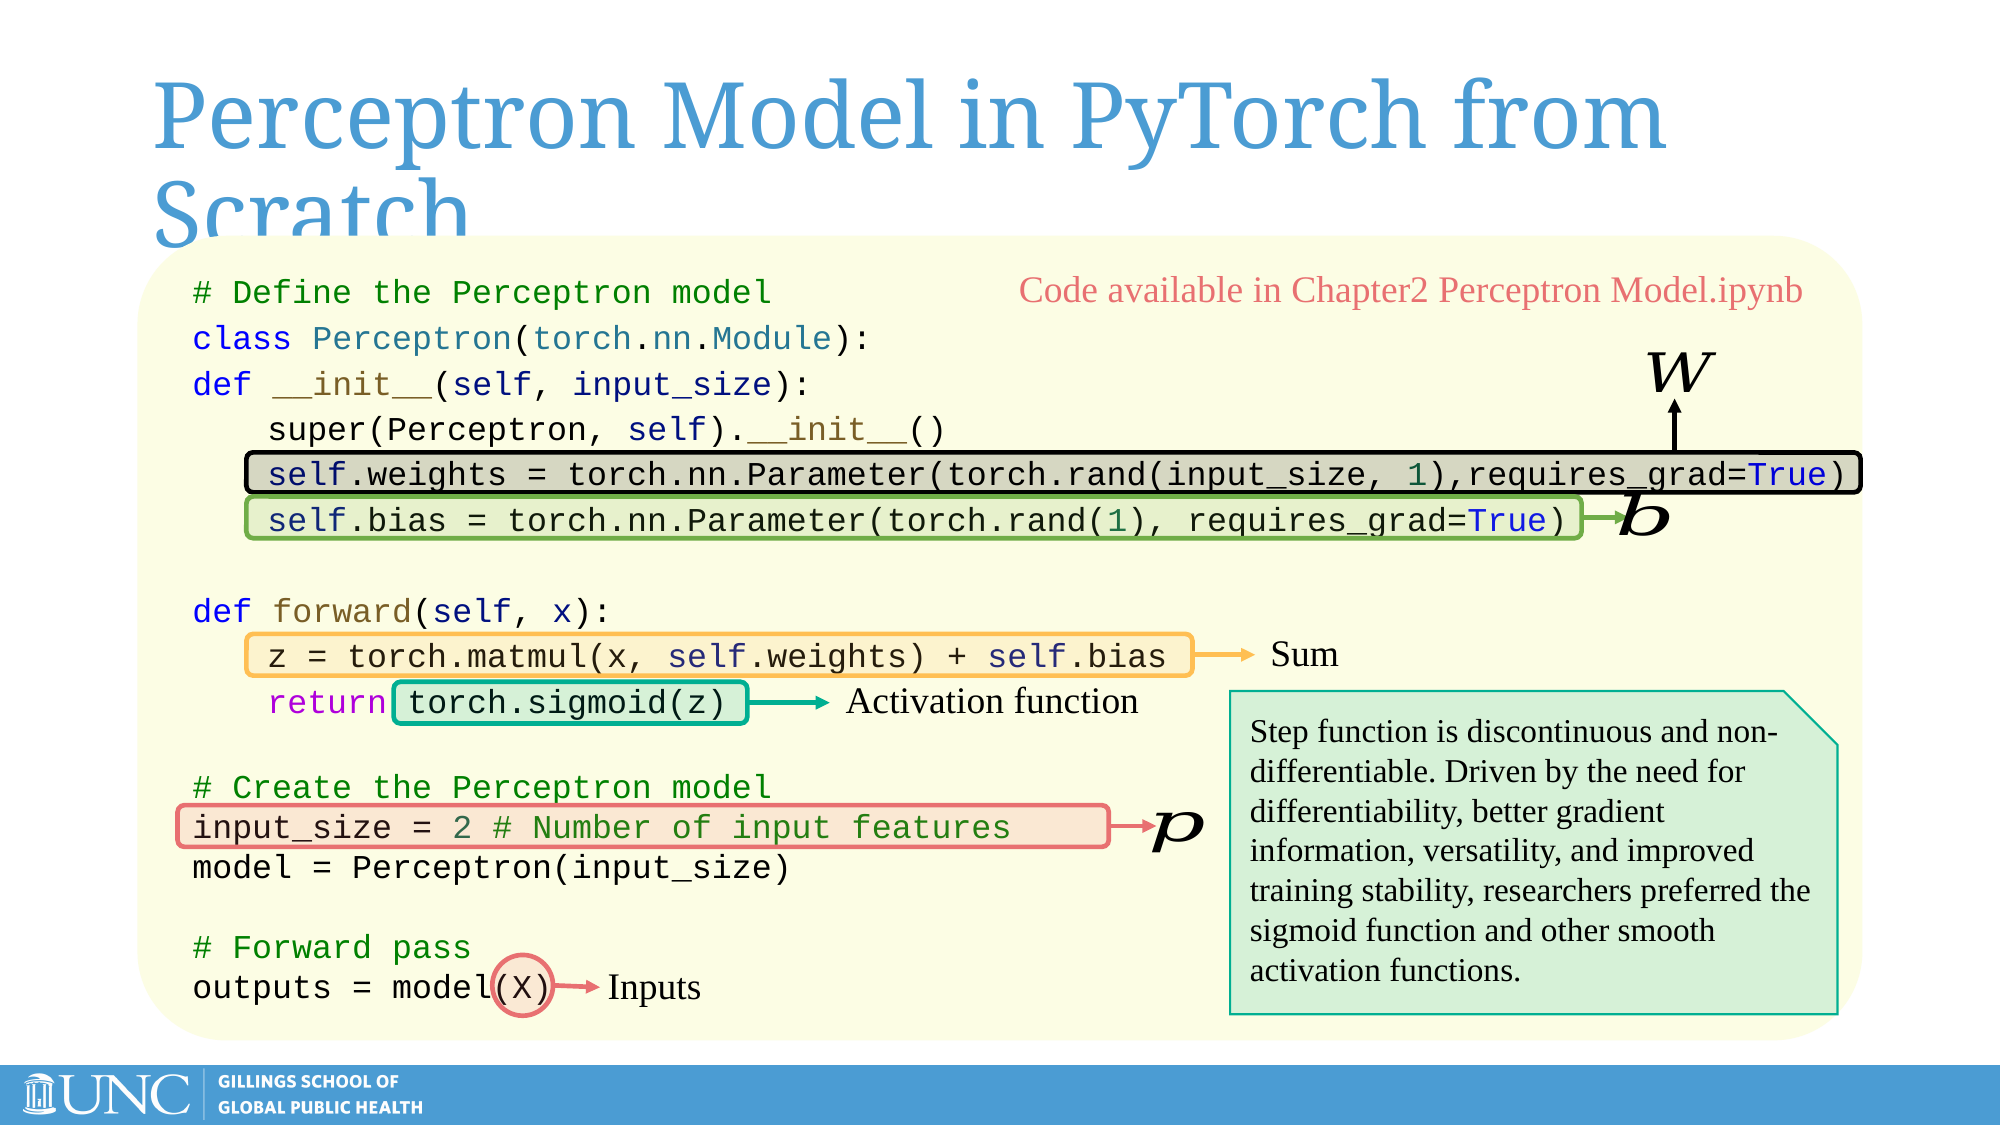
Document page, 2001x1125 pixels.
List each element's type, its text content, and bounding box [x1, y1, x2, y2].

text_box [137, 235, 1903, 1041]
picture [23, 1068, 422, 1120]
title Perceptron Model in PyTorch from Scratch [137, 59, 1863, 235]
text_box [1230, 690, 1843, 1015]
